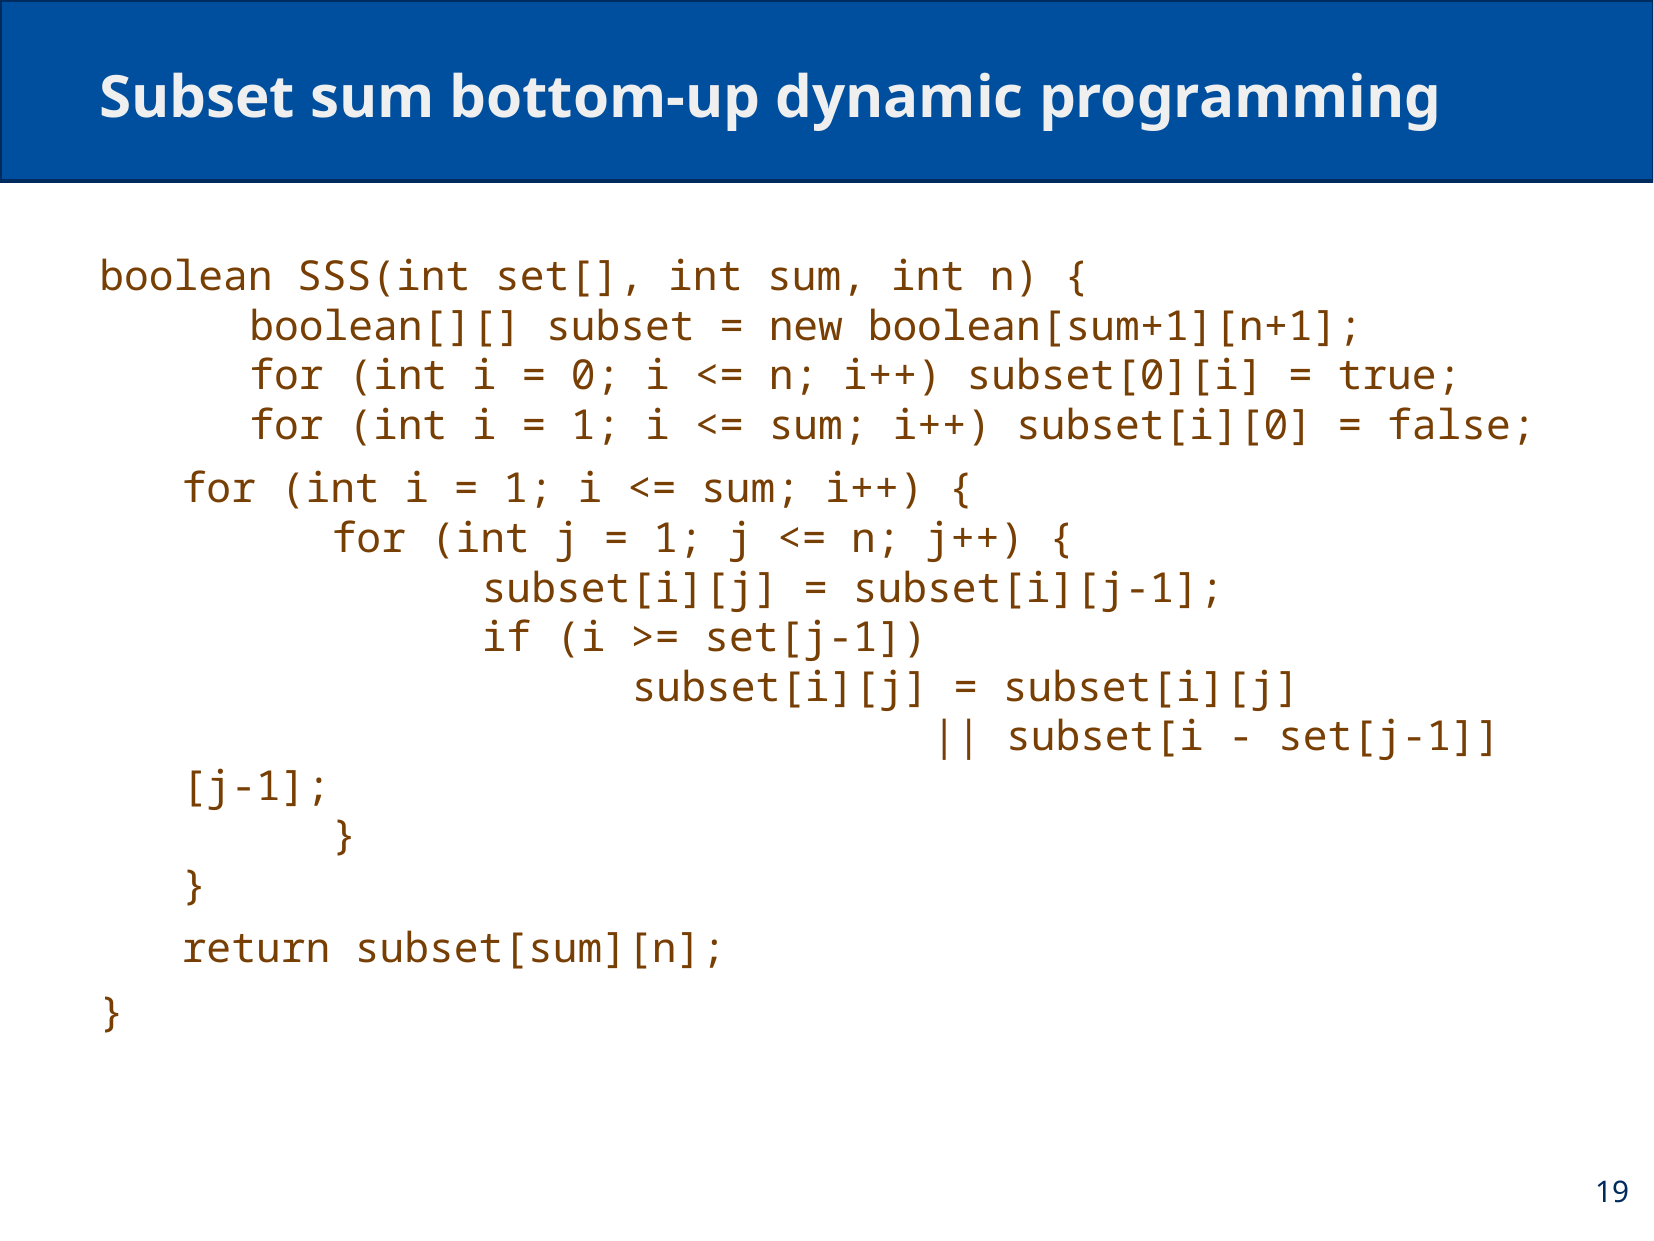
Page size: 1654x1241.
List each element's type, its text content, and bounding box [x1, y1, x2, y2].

list boolean SSS(int set[], int sum, int n) { boolean[][] subset = new boolean[sum+1][n+1]; for (int i = 0; i <= n; i++) subset[0][i] = true; for (int i = 1; i <= sum; i++) subset[i][0] = false; for (int i = 1; i <= sum; i++) { for (int j = 1; j <= n; j++) { subset[i][j] = subset[i][j-1]; if (i >= set[j-1]) subset[i][j] = subset[i][j] || subset[i - set[j-1]][j-1]; } } return subset[sum][n]; } [82, 232, 1571, 1188]
title Subset sum bottom-up dynamic programming [82, 36, 1571, 146]
slide_number 19 [1546, 1145, 1647, 1241]
